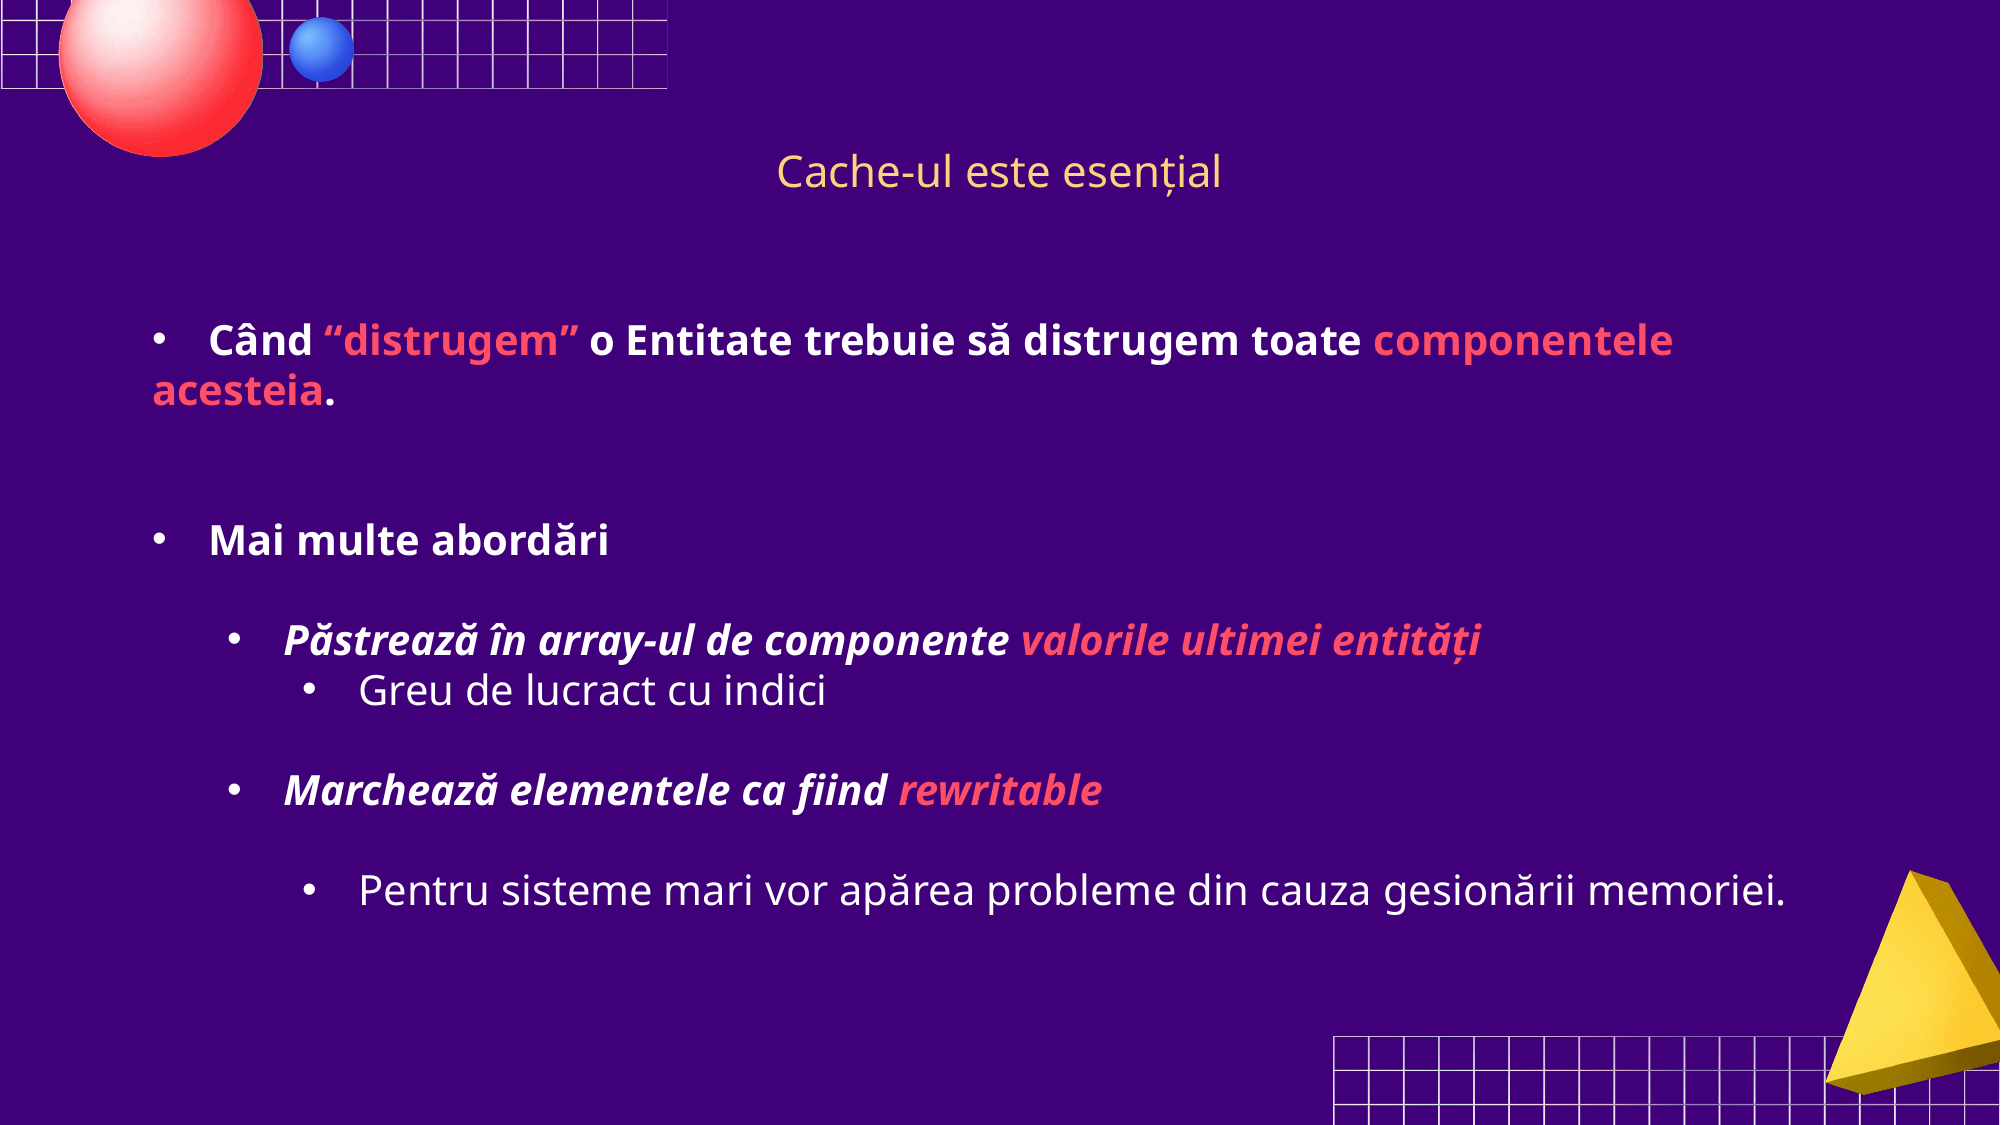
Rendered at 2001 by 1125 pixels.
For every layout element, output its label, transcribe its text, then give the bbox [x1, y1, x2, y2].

text_box Cache-ul este esențial [311, 137, 1689, 202]
text_box Când “distrugem” o Entitate trebuie să distrugem toate componentele acesteia. Mai multe abordări Păstrează în array-ul de componente valorile ultimei entități Greu de lucract cu indici Marchează elementele ca fiind rewritable Pentru sisteme mari vor apărea probleme din cauza gesionării memoriei. [140, 307, 1928, 1055]
picture [1332, 870, 2000, 1125]
picture [0, 0, 668, 157]
